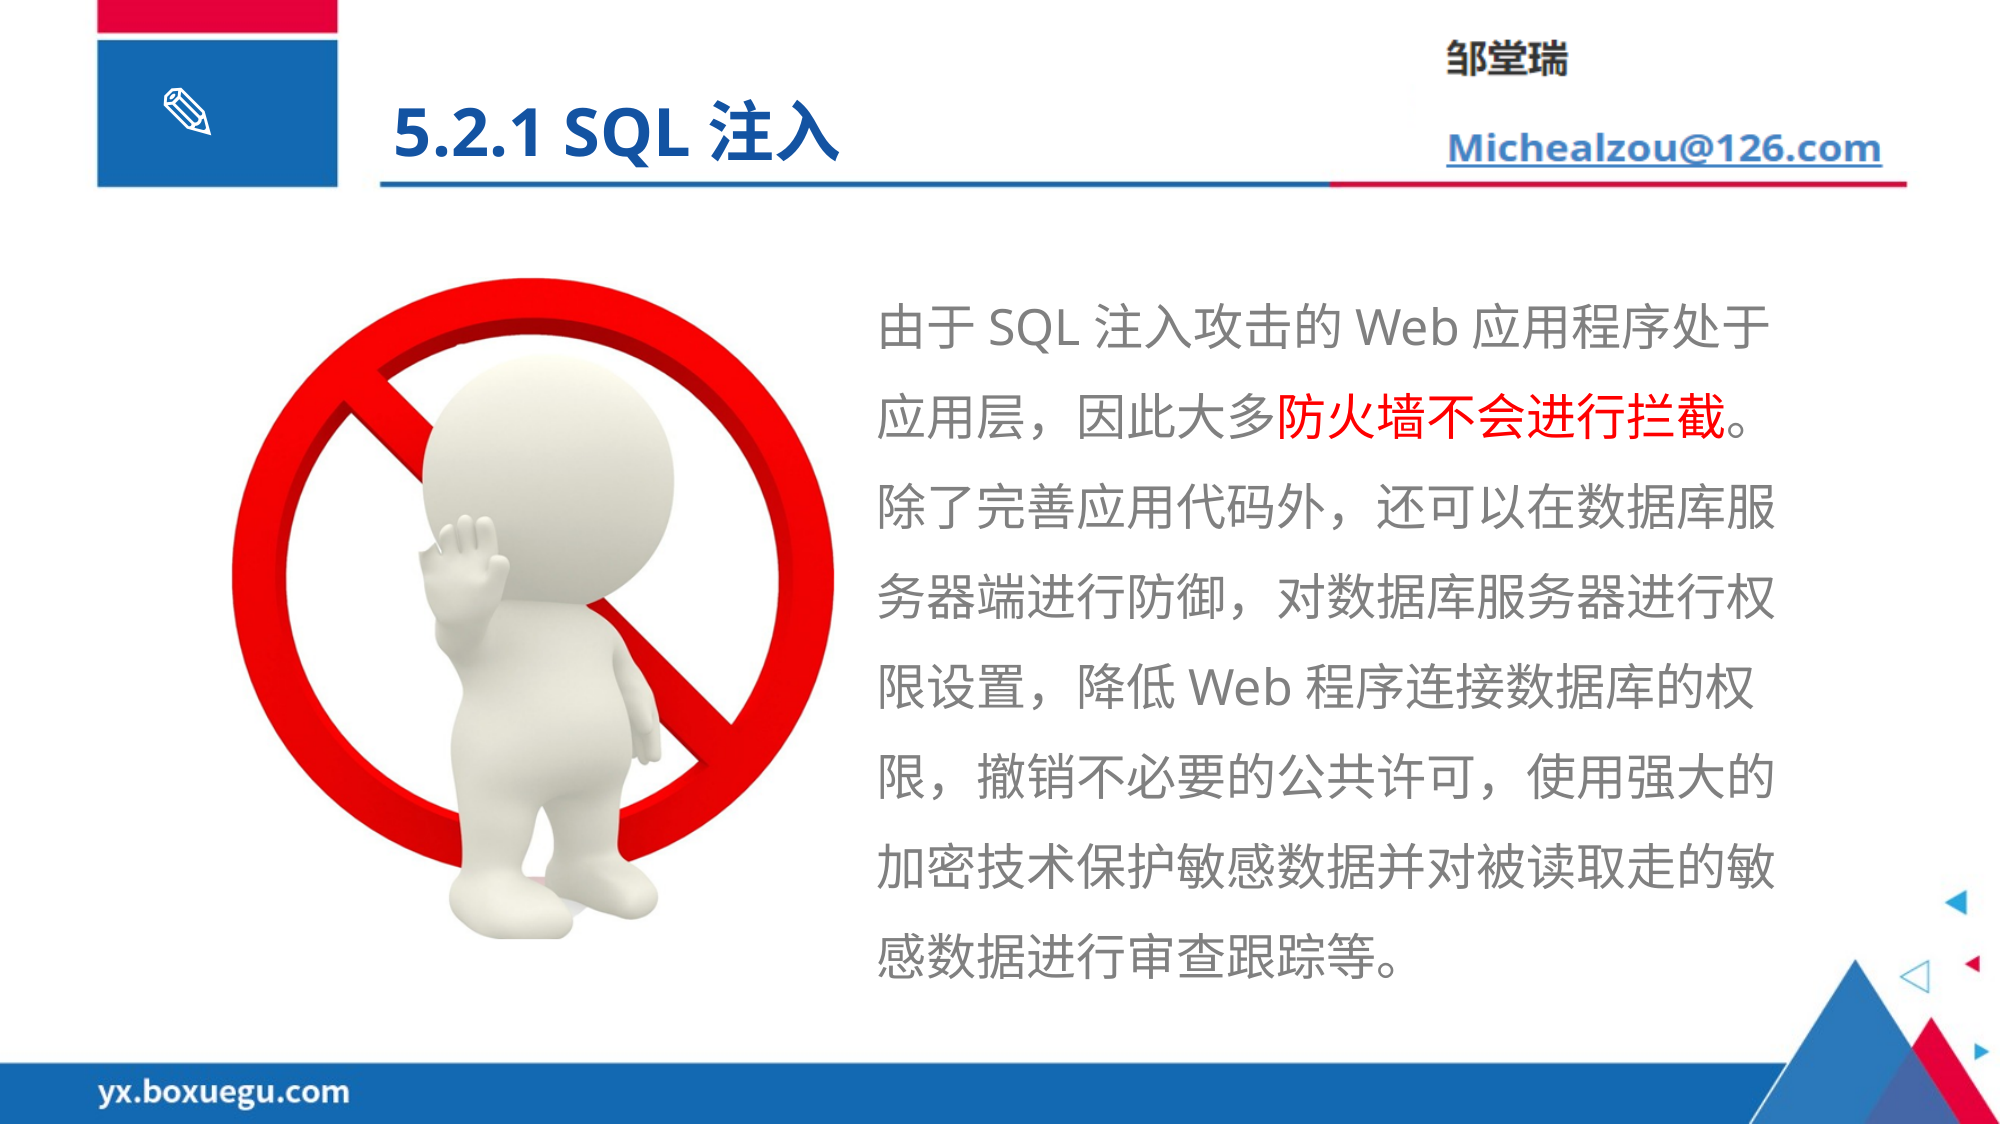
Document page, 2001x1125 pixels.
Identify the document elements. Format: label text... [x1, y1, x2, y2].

picture [0, 0, 2000, 1124]
text_box 5.2.1 SQL注入 [379, 82, 1139, 177]
text_box 由于SQL注入攻击的Web应用程序处于应用层，因此大多防火墙不会进行拦截。除了完善应用代码外，还可以在数据库服务器端进行防御，对数据库服务器进行权限设置，降低Web程序连接数据库的权限，撤销不必要的公共许可，使用强大的加密技术保护敏感数据并对被读取走的敏感数据进行审查跟踪等。 [861, 257, 1819, 1012]
